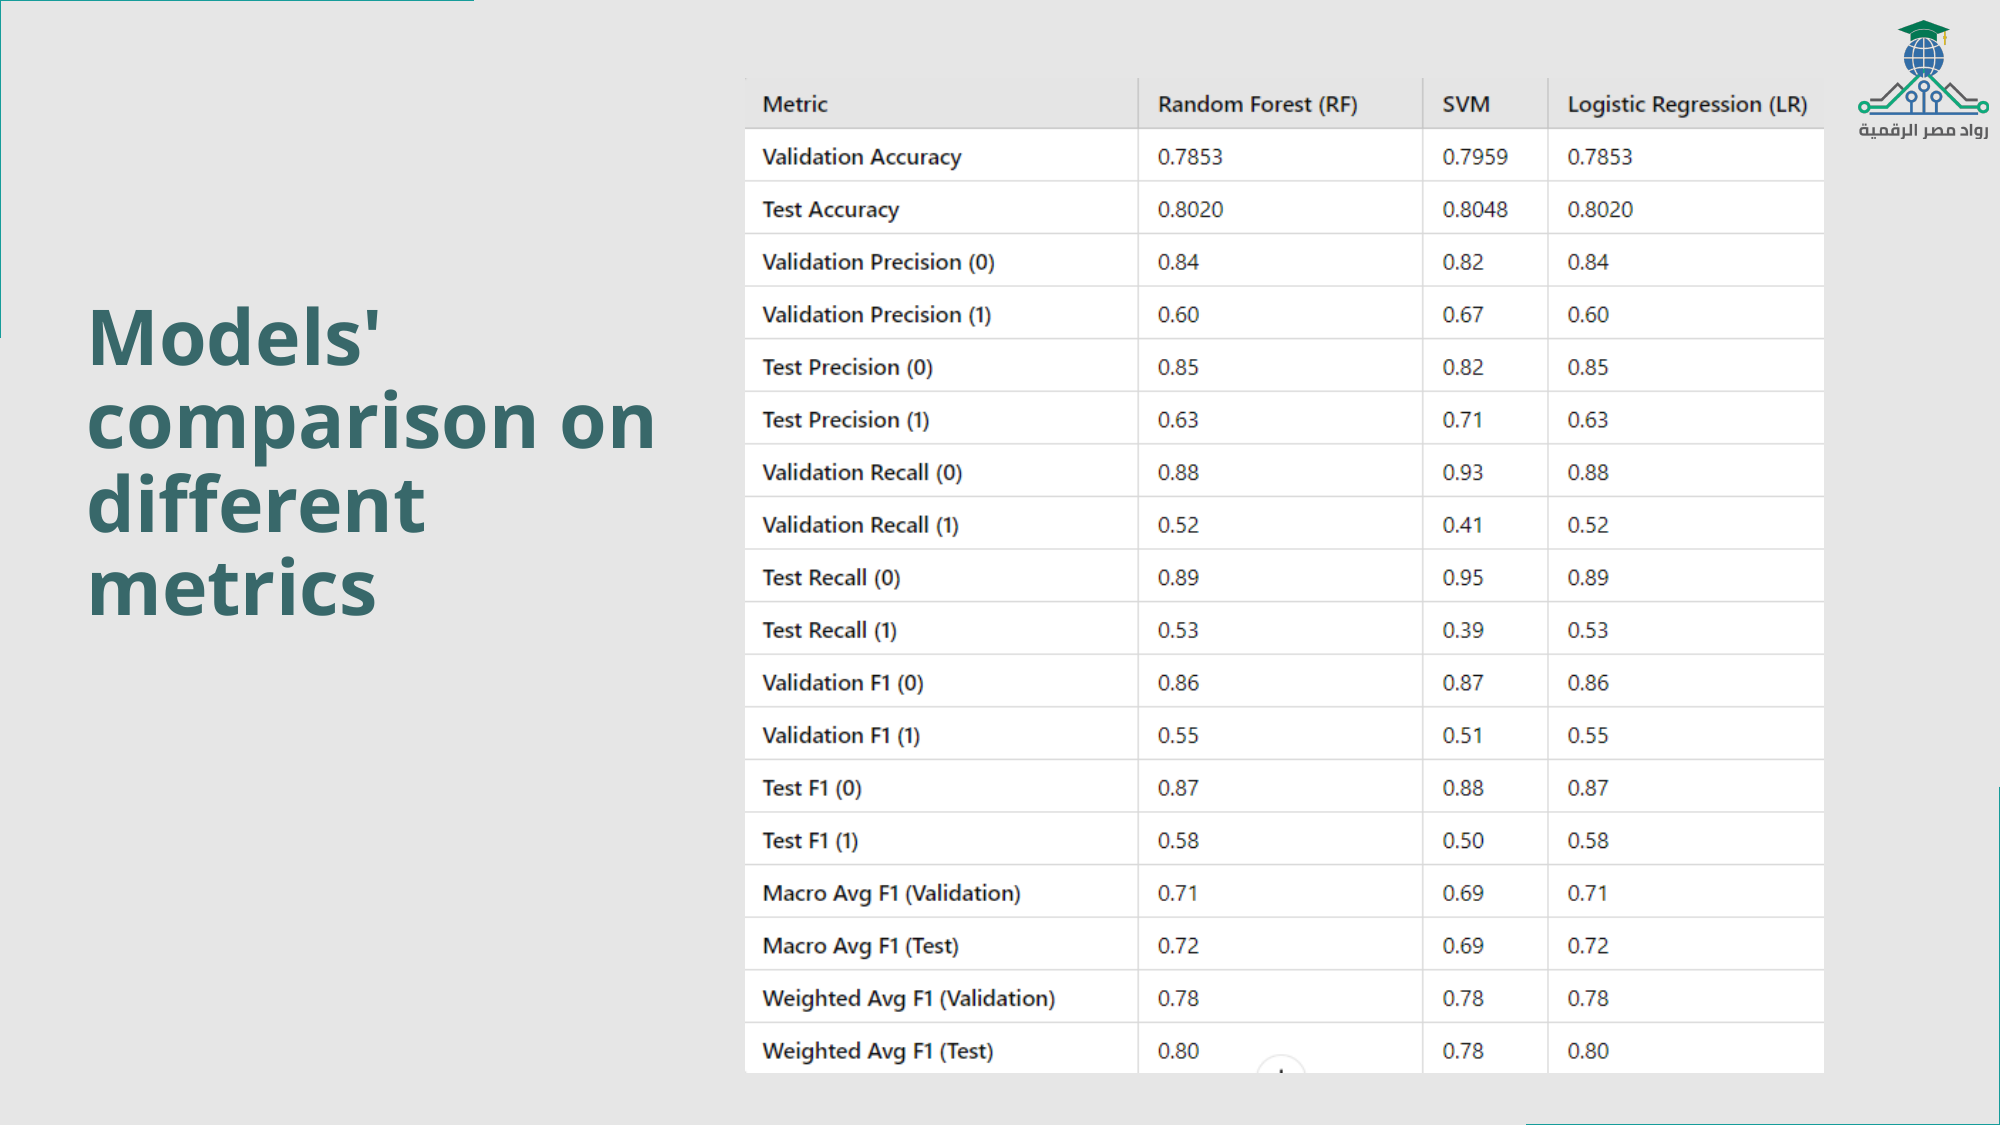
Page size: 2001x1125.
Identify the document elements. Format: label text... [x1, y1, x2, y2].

title Models' comparison on different metrics [71, 281, 705, 640]
picture [745, 78, 1824, 1073]
picture [1858, 20, 1989, 139]
